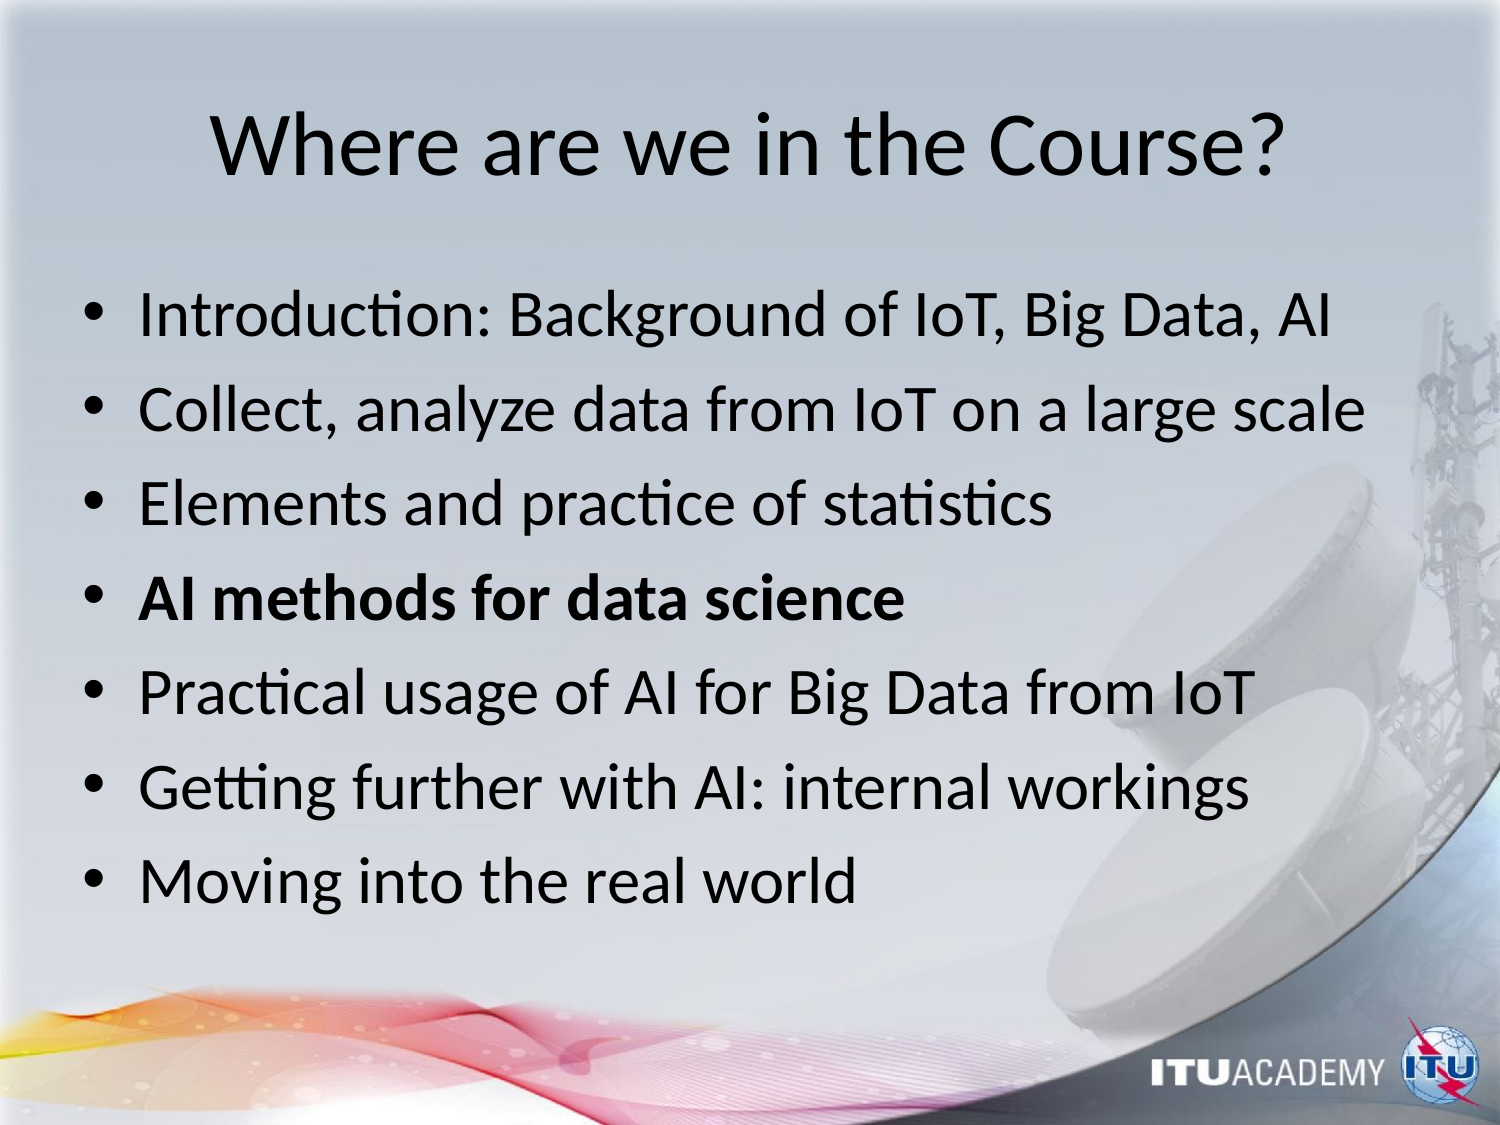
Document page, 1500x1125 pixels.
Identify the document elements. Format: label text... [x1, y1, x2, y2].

title Where are we in the Course? [74, 44, 1426, 234]
picture [0, 0, 1500, 1125]
list Introduction: Background of IoT, Big Data, AI Collect, analyze data from IoT on a large scale Elements and practice of statistics AI methods for data science Practical usage of AI for Big Data from IoT Getting further with AI: internal workings Moving into the real world [74, 261, 1426, 1006]
